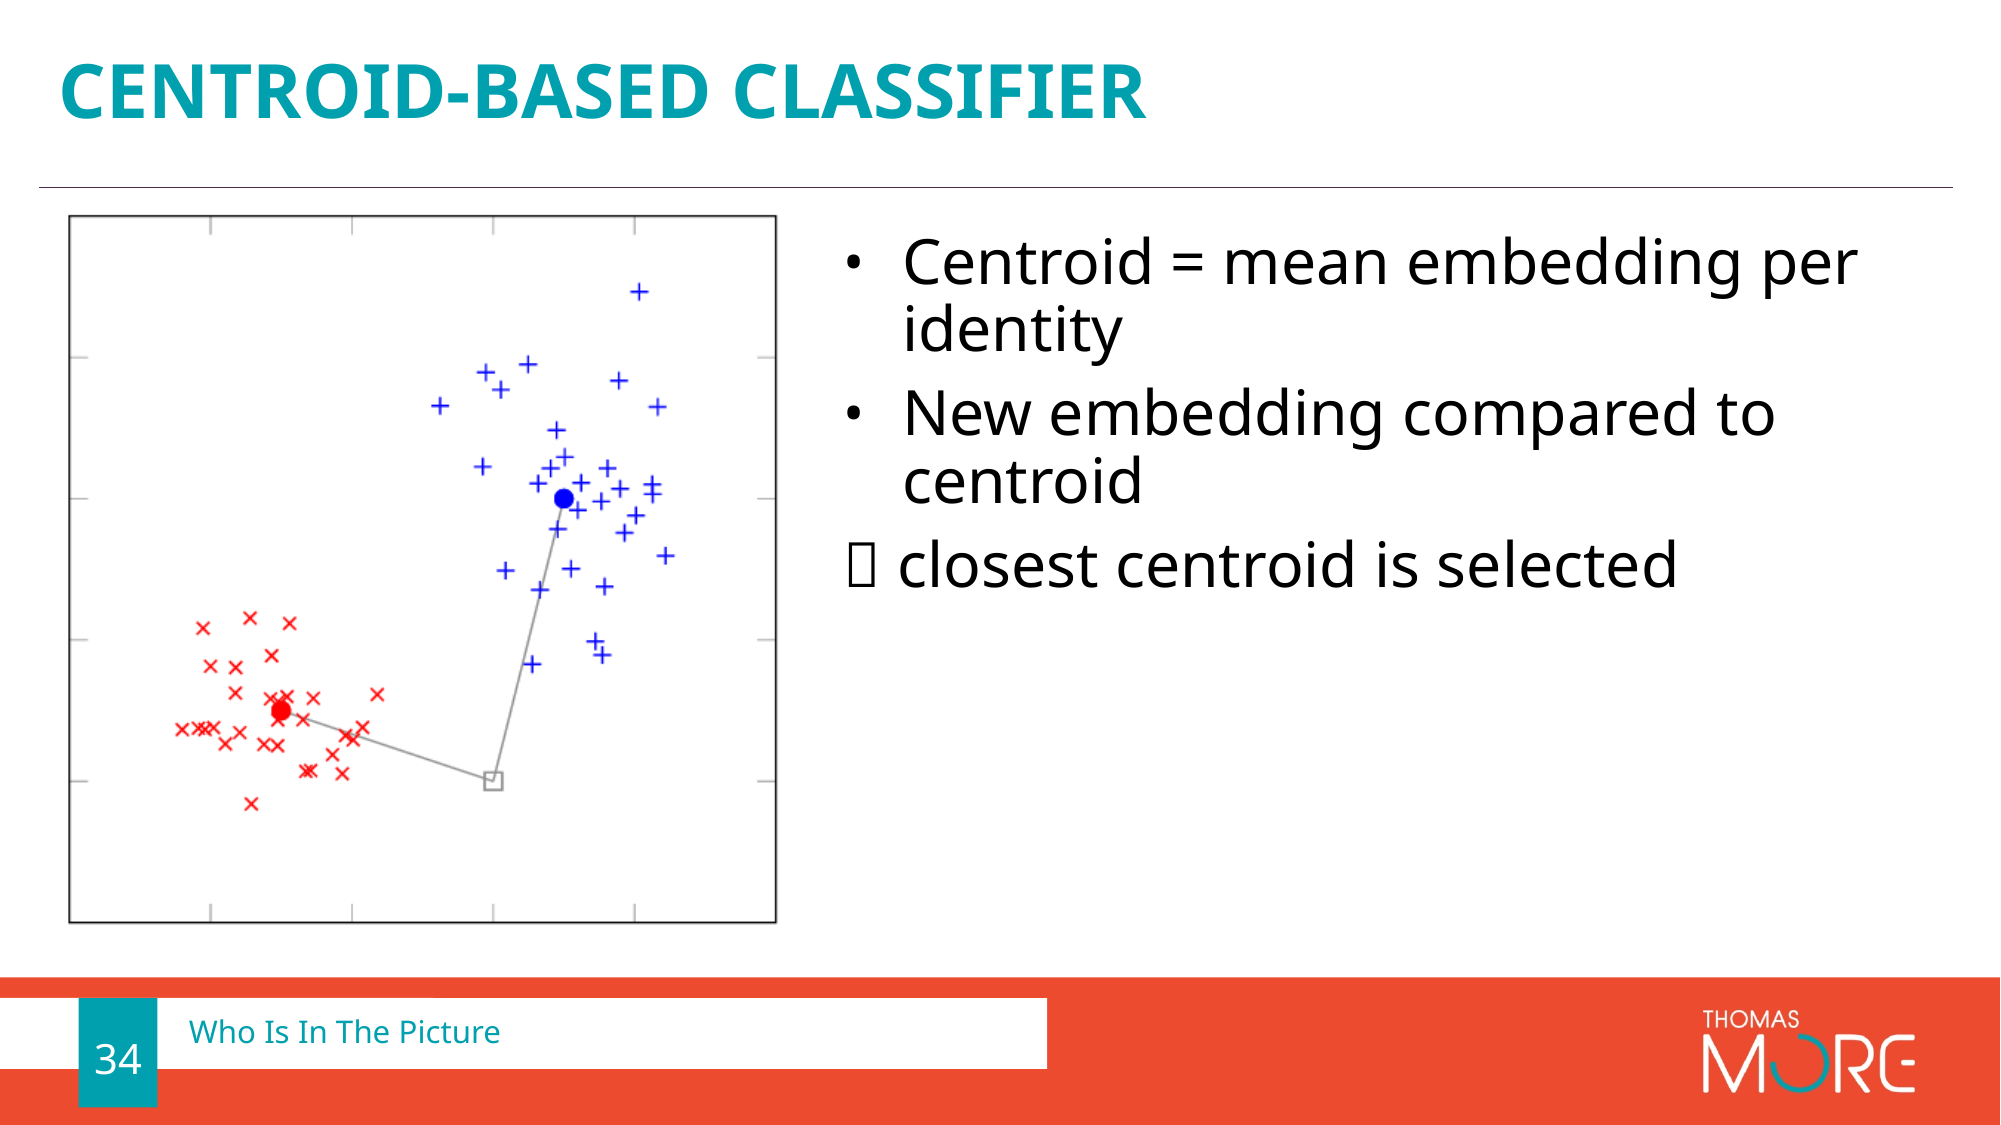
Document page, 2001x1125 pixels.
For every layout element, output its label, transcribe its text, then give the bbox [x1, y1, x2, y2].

slide_number 34 [78, 998, 158, 1108]
footer Who Is In The Picture [165, 998, 1048, 1069]
picture [39, 201, 790, 953]
list Centroid = mean embedding per identity New embedding compared to centroid  closest centroid is selected [843, 188, 1954, 966]
picture [1673, 980, 1944, 1122]
title Centroid-based classifier [0, 0, 2000, 188]
